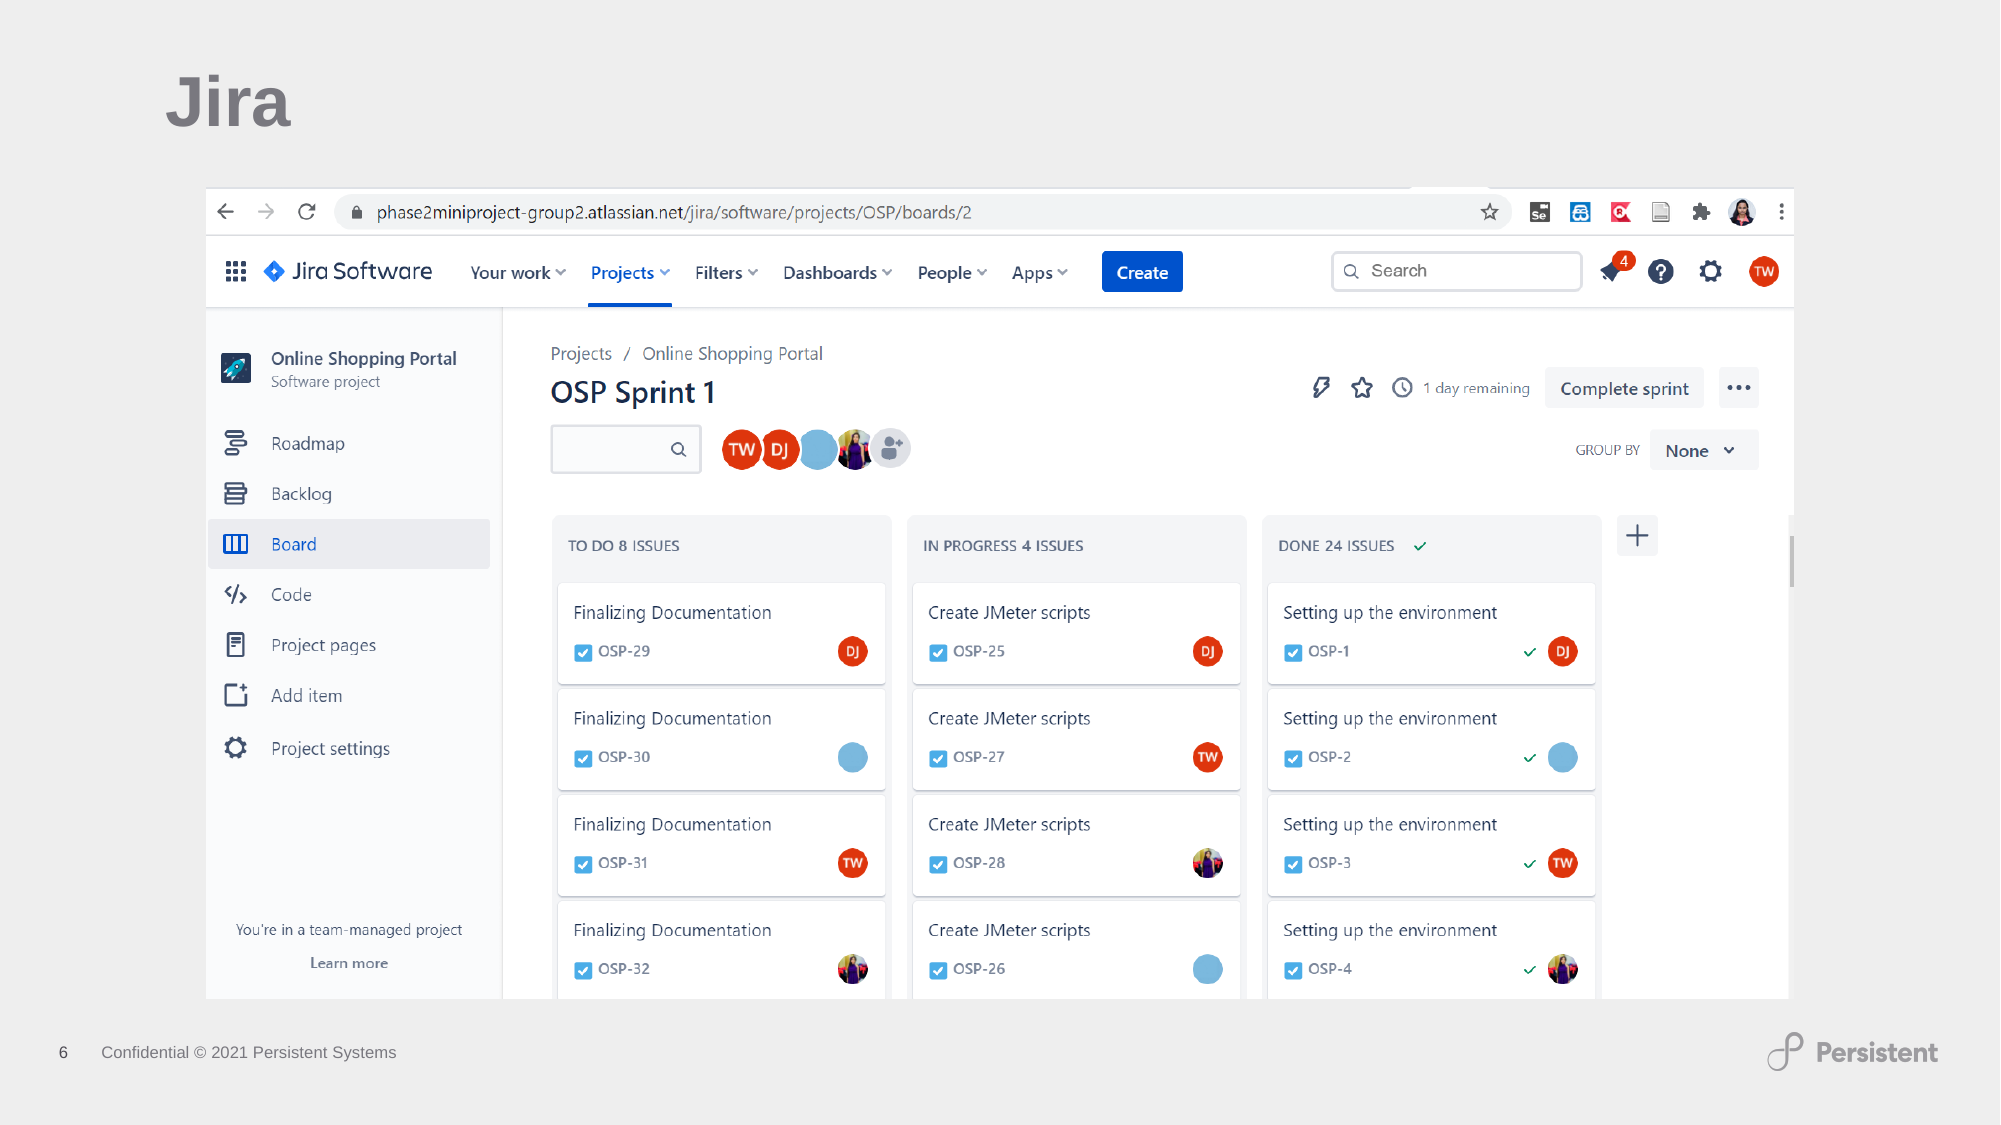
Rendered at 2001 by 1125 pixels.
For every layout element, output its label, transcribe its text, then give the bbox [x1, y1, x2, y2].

text_box Jira [150, 58, 884, 298]
picture [1767, 1032, 1938, 1071]
picture [206, 187, 1794, 999]
slide_number 6 [59, 1021, 101, 1082]
